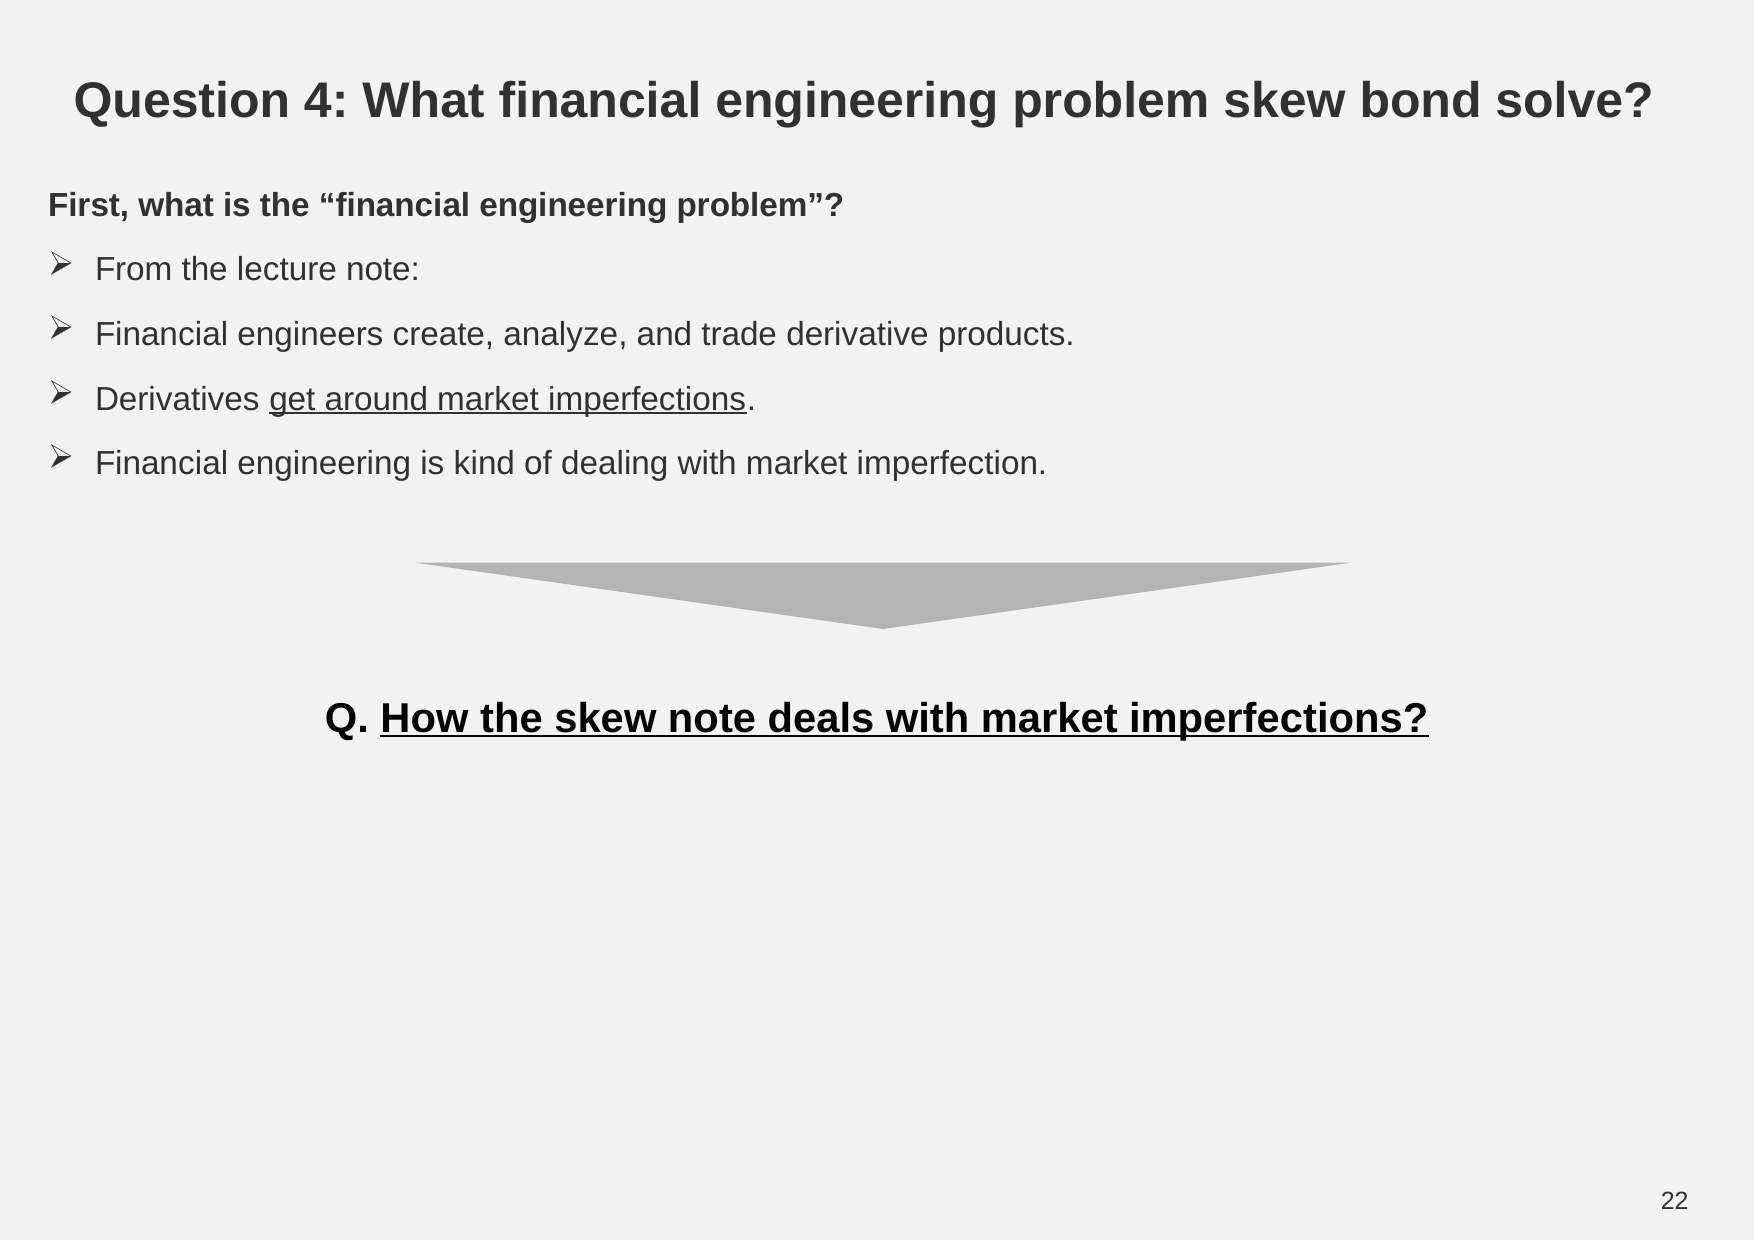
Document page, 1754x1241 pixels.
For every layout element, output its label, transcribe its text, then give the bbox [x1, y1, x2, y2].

slide_number 22 [1646, 1177, 1740, 1224]
text_box Q. How the skew note deals with market imperfections? [0, 694, 1754, 747]
text_box First, what is the “financial engineering problem”? From the lecture note: Financial engineers create, analyze, and trade derivative products. Derivatives get around market imperfections. Financial engineering is kind of dealing with market imperfection. [42, 156, 1675, 487]
text_box [414, 562, 1352, 629]
list Question 4: What financial engineering problem skew bond solve? [73, 62, 1693, 127]
